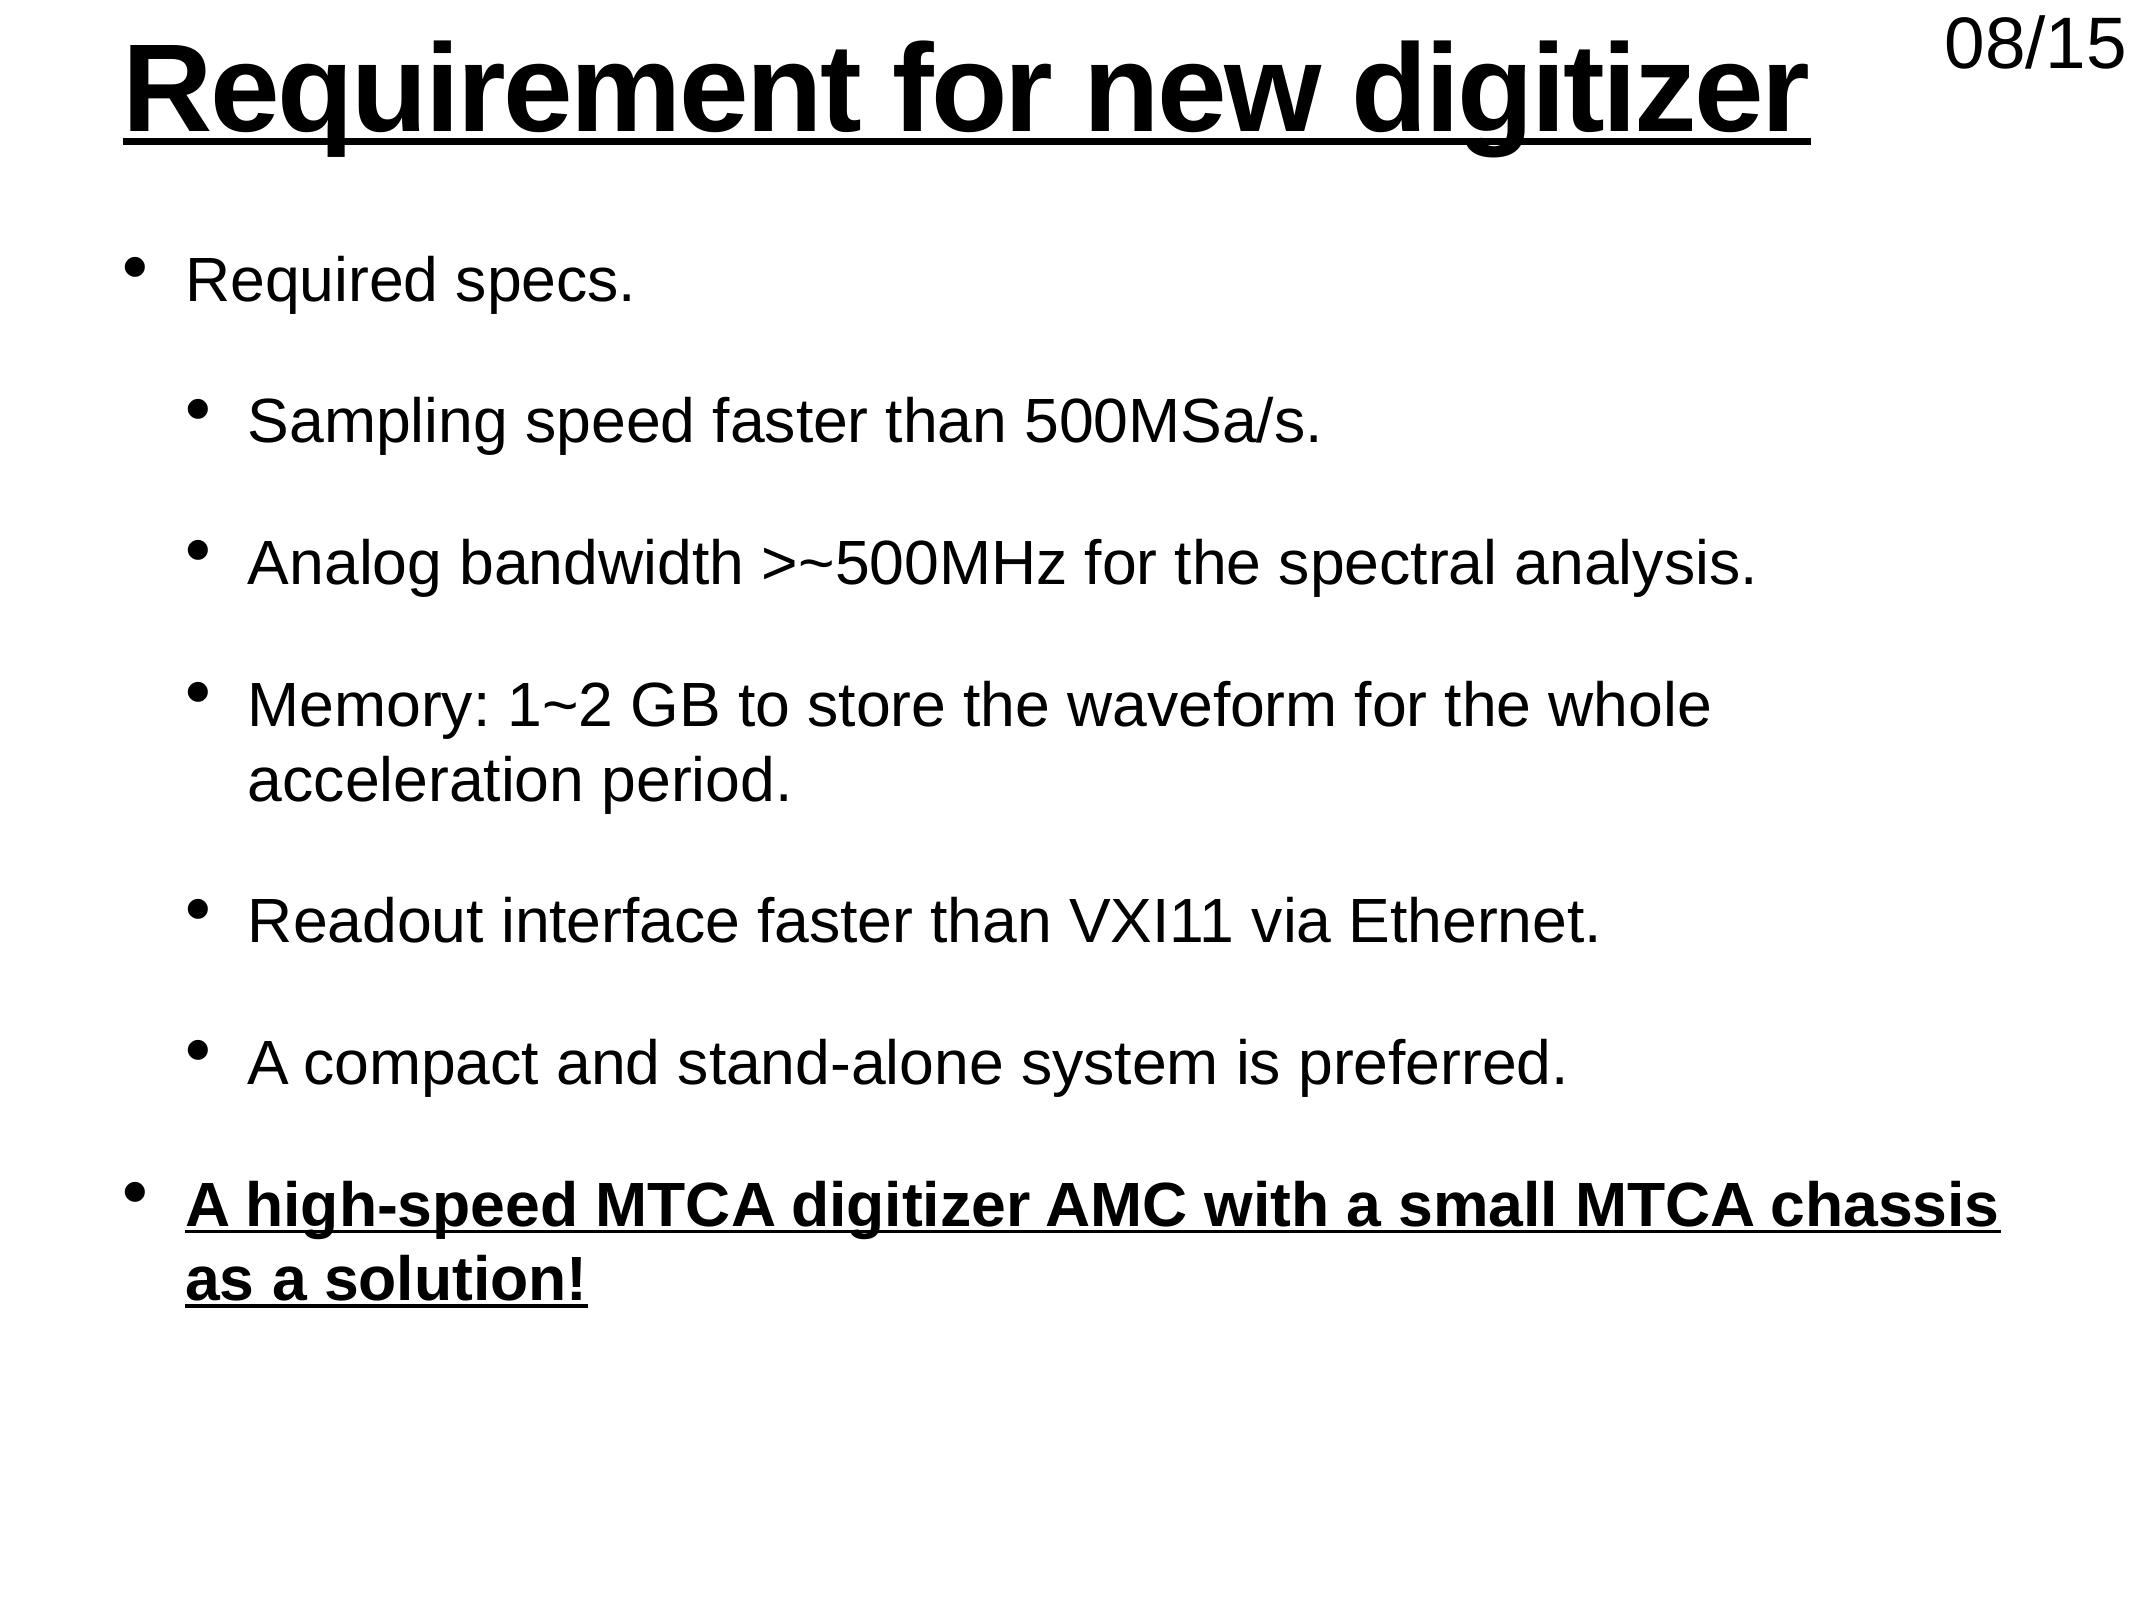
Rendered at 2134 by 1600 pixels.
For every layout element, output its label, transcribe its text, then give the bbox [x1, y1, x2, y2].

list Required specs. Sampling speed faster than 500MSa/s. Analog bandwidth >~500MHz for the spectral analysis. Memory: 1~2 GB to store the waveform for the whole acceleration period. Readout interface faster than VXI11 via Ethernet. A compact and stand-alone system is preferred. A high-speed MTCA digitizer AMC with a small MTCA chassis as a solution! [114, 230, 2020, 1433]
title Requirement for new digitizer [114, 26, 2020, 195]
text_box 08/15 [1936, 0, 2134, 91]
